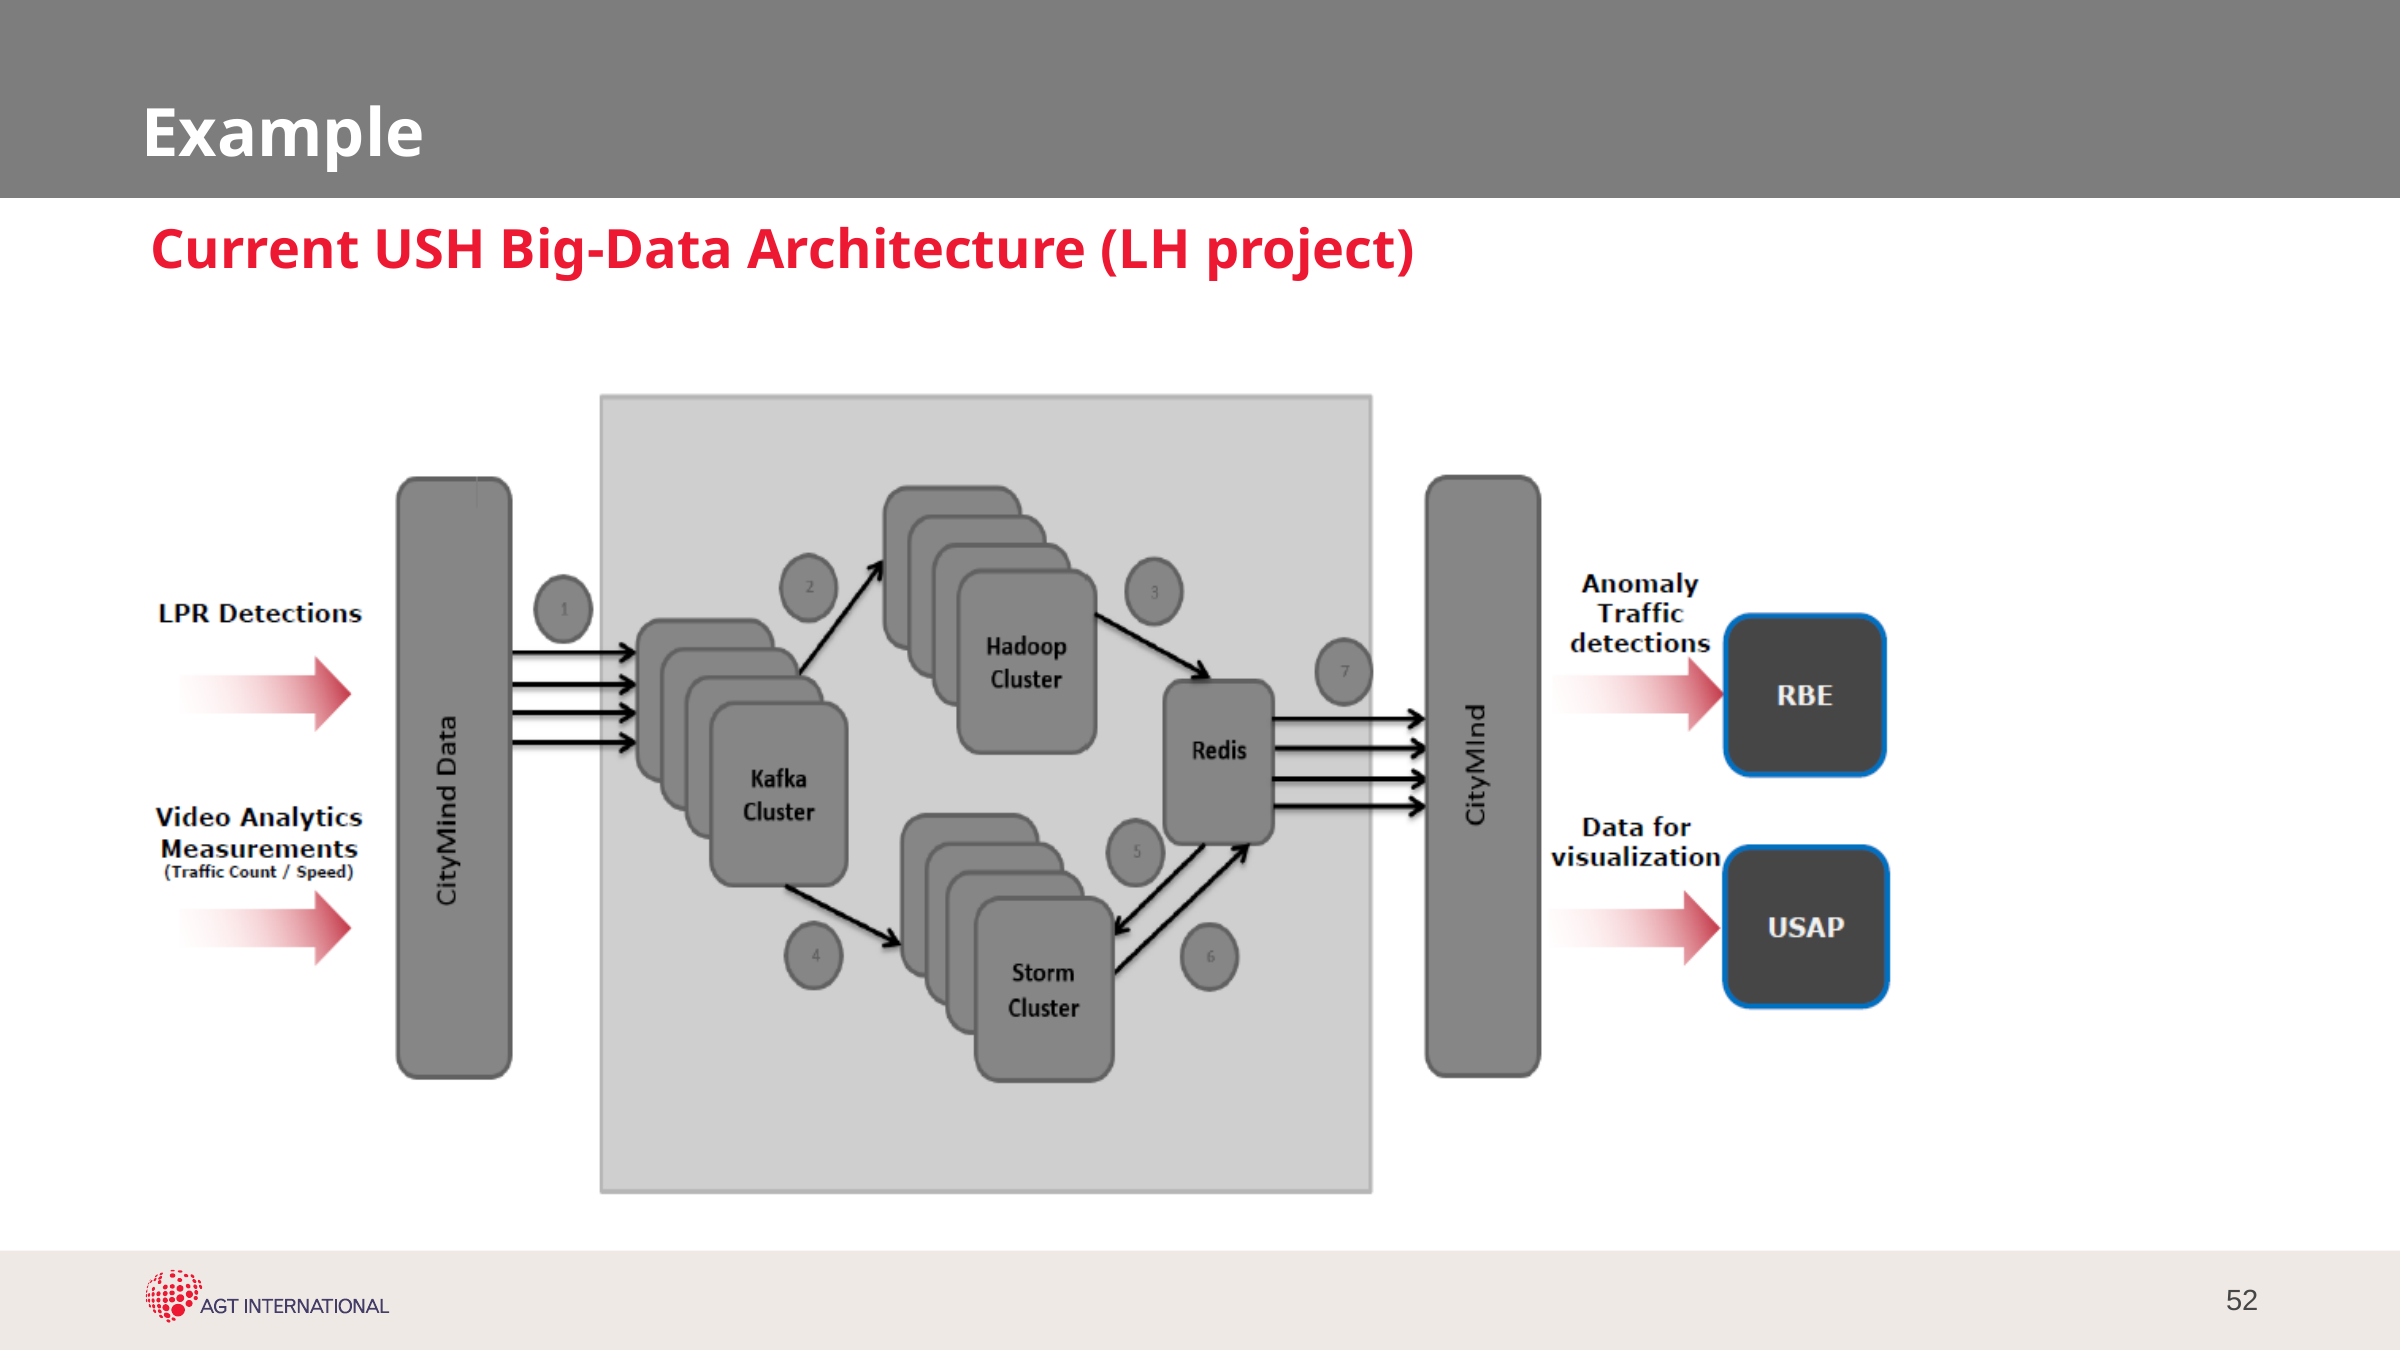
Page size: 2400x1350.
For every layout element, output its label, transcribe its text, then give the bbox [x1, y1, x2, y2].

picture [153, 373, 1892, 1206]
title Example [120, 69, 2253, 180]
text_box Current USH Big-Data Architecture (LH project) [135, 206, 1892, 279]
